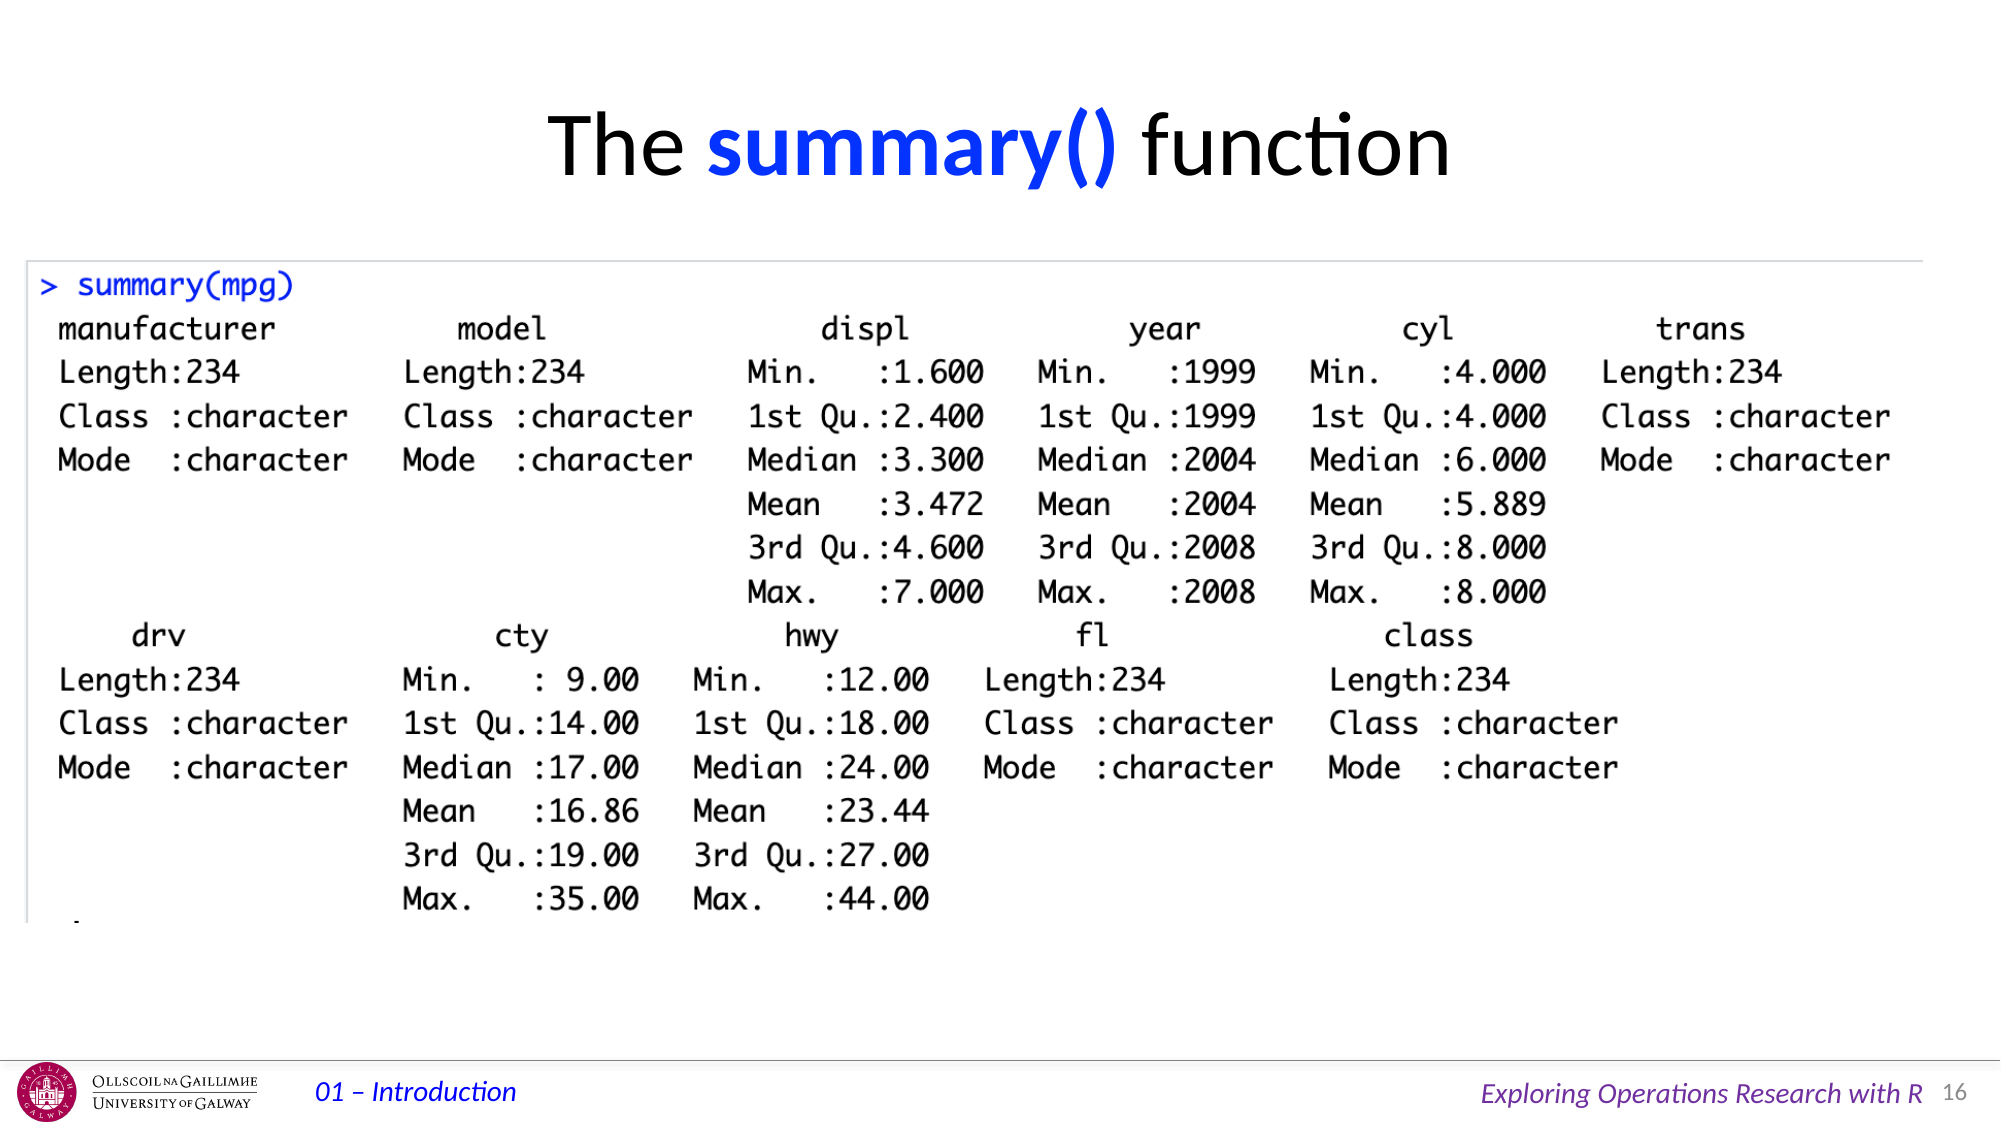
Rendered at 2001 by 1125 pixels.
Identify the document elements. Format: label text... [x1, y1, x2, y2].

picture [17, 1062, 257, 1122]
picture [24, 260, 1924, 923]
slide_number 16 [1899, 1060, 1983, 1120]
title The summary() function [99, 45, 1900, 233]
